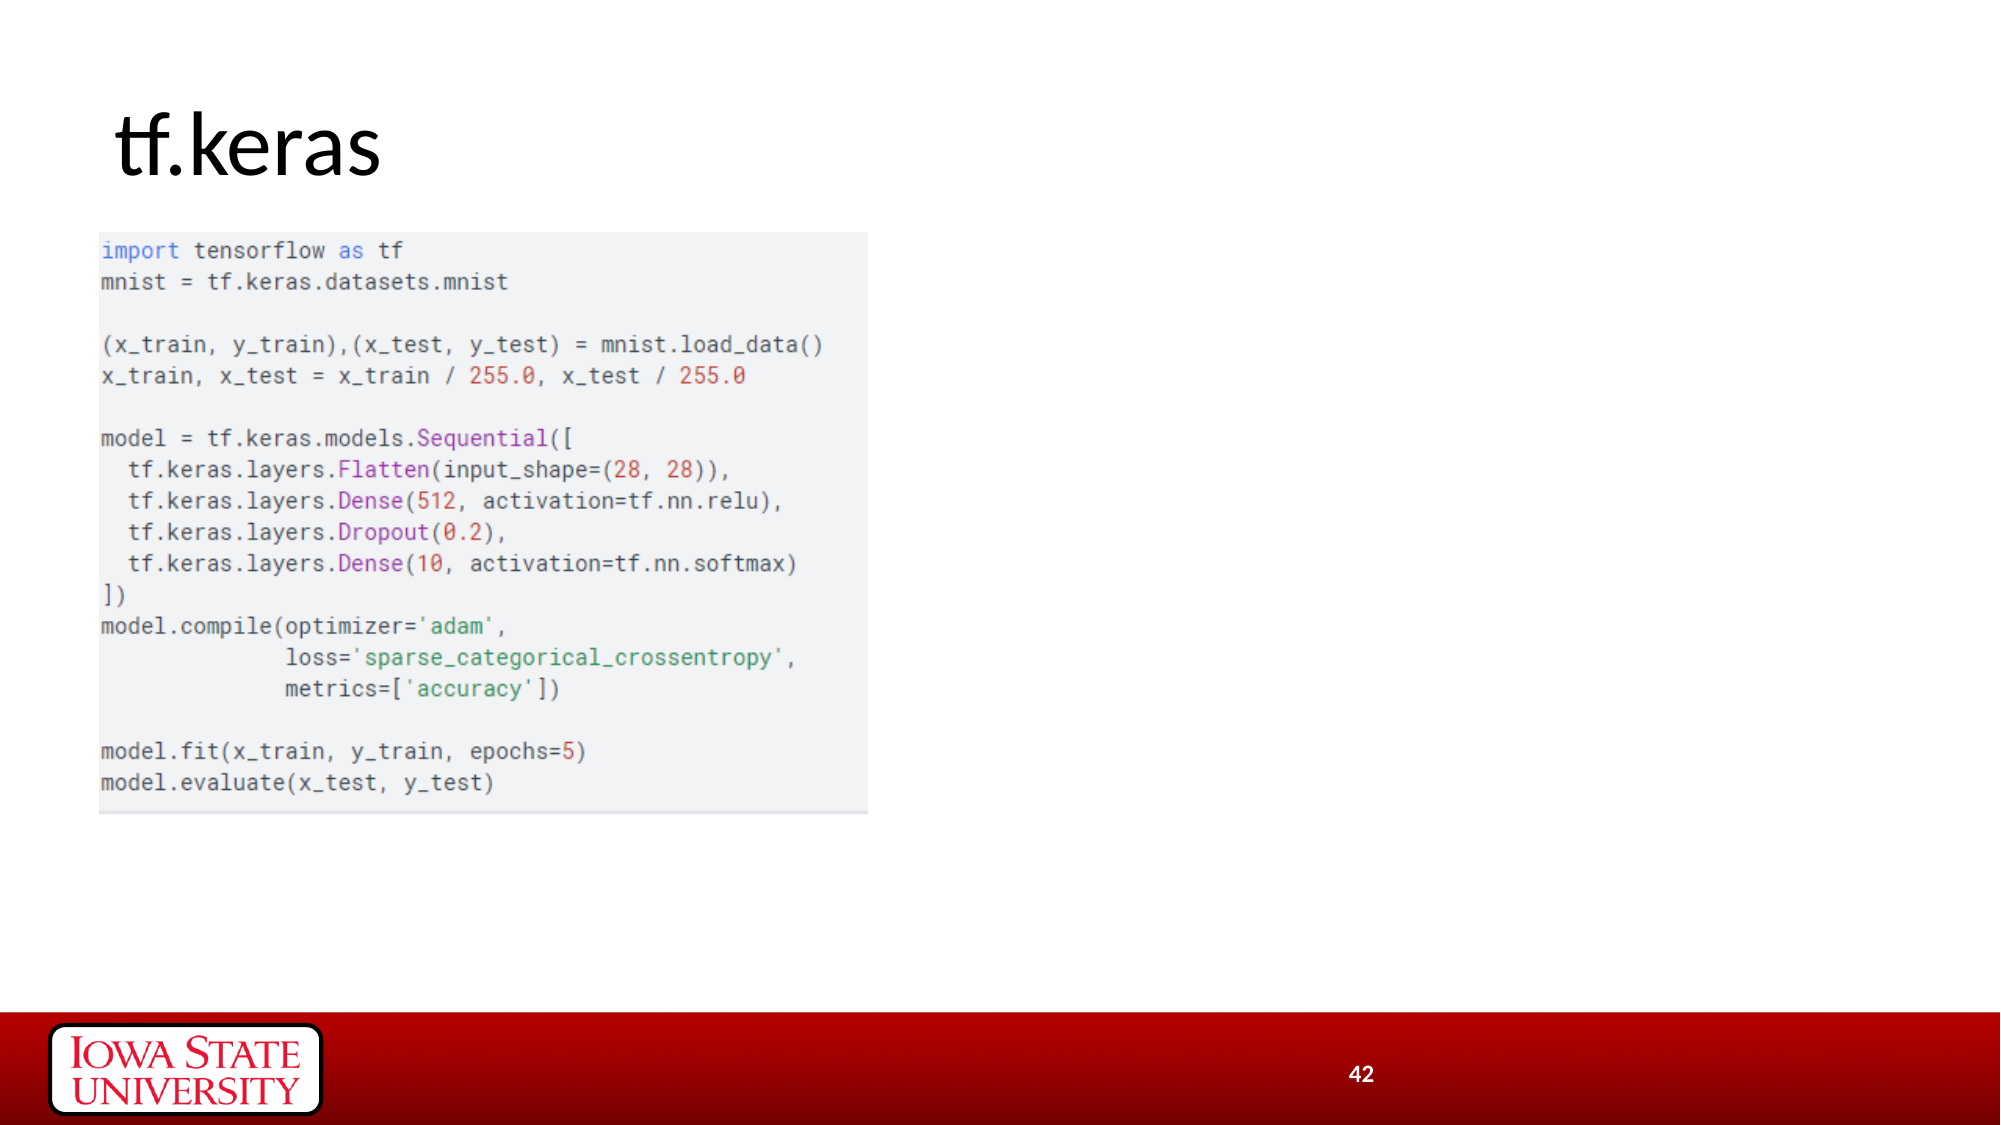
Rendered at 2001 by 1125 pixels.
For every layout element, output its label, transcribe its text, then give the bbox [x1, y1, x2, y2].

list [99, 232, 868, 815]
slide_number 42 [1128, 1042, 1595, 1103]
title tf.keras [99, 45, 1900, 233]
picture [71, 1035, 300, 1105]
